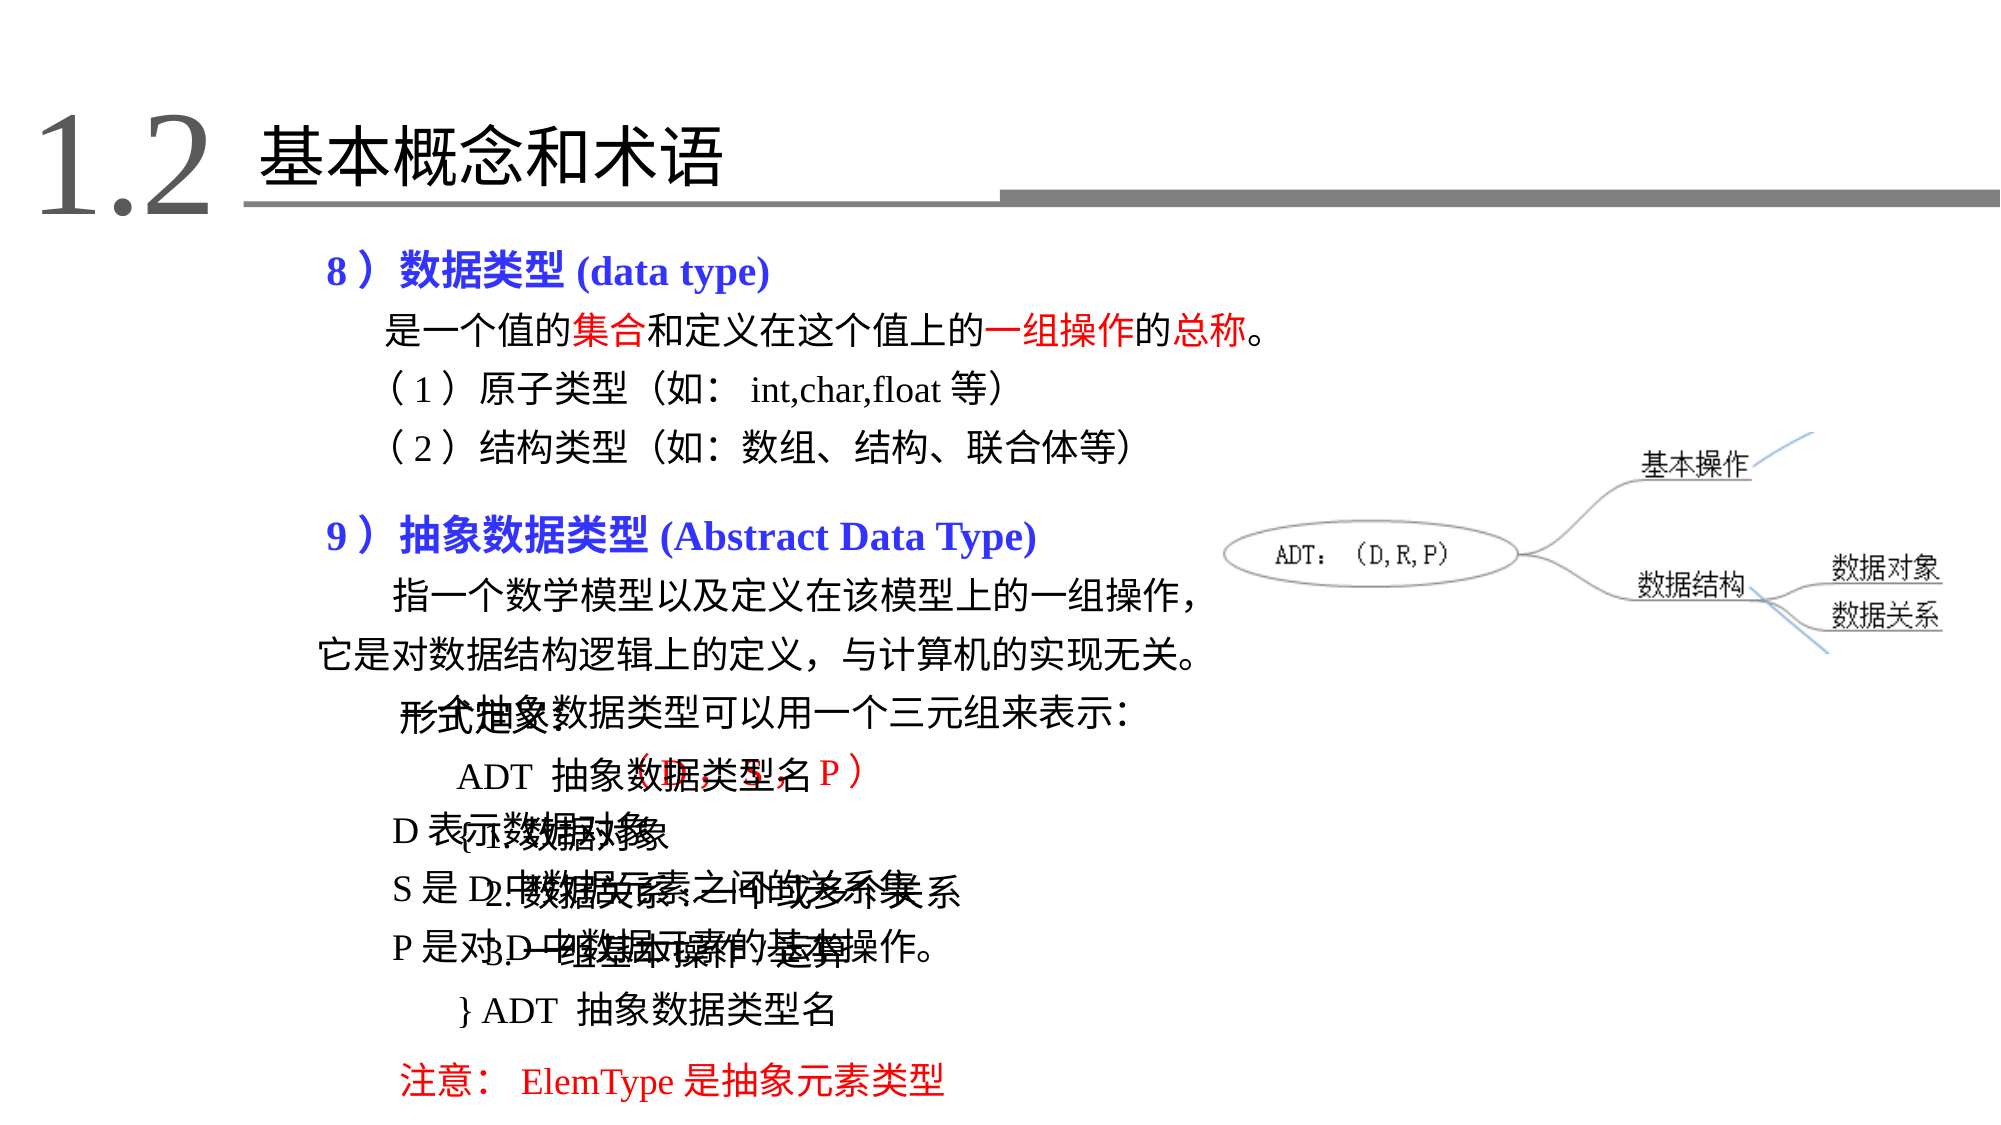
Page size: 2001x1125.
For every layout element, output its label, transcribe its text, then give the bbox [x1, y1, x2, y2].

picture [1210, 432, 1960, 654]
text_box 8）数据类型(data type) 是一个值的集合和定义在这个值上的一组操作的总称。 （1）原子类型（如：int,char,float等） （2）结构类型（如：数组、结构、联合体等） 9）抽象数据类型(Abstract Data Type) 指一个数学模型以及定义在该模型上的一组操作， 它是对数据结构逻辑上的定义，与计算机的实现无关。 一个抽象数据类型可以用一个三元组来表示： （D，S，P） D表示数据对象 S是D中数据元素之间的关系集 P是对D中数据元素的基本操作。 [301, 220, 1696, 976]
text_box 1.2 [4, 57, 242, 252]
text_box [243, 189, 2000, 208]
text_box 形式定义： ADT 抽象数据类型名 { 1.数据对象 2.数据关系:一个或多个关系 3.一组基本操作/运算 } ADT 抽象数据类型名 注意：ElemType是抽象元素类型 [384, 673, 1415, 1110]
text_box 基本概念和术语 [243, 107, 783, 189]
